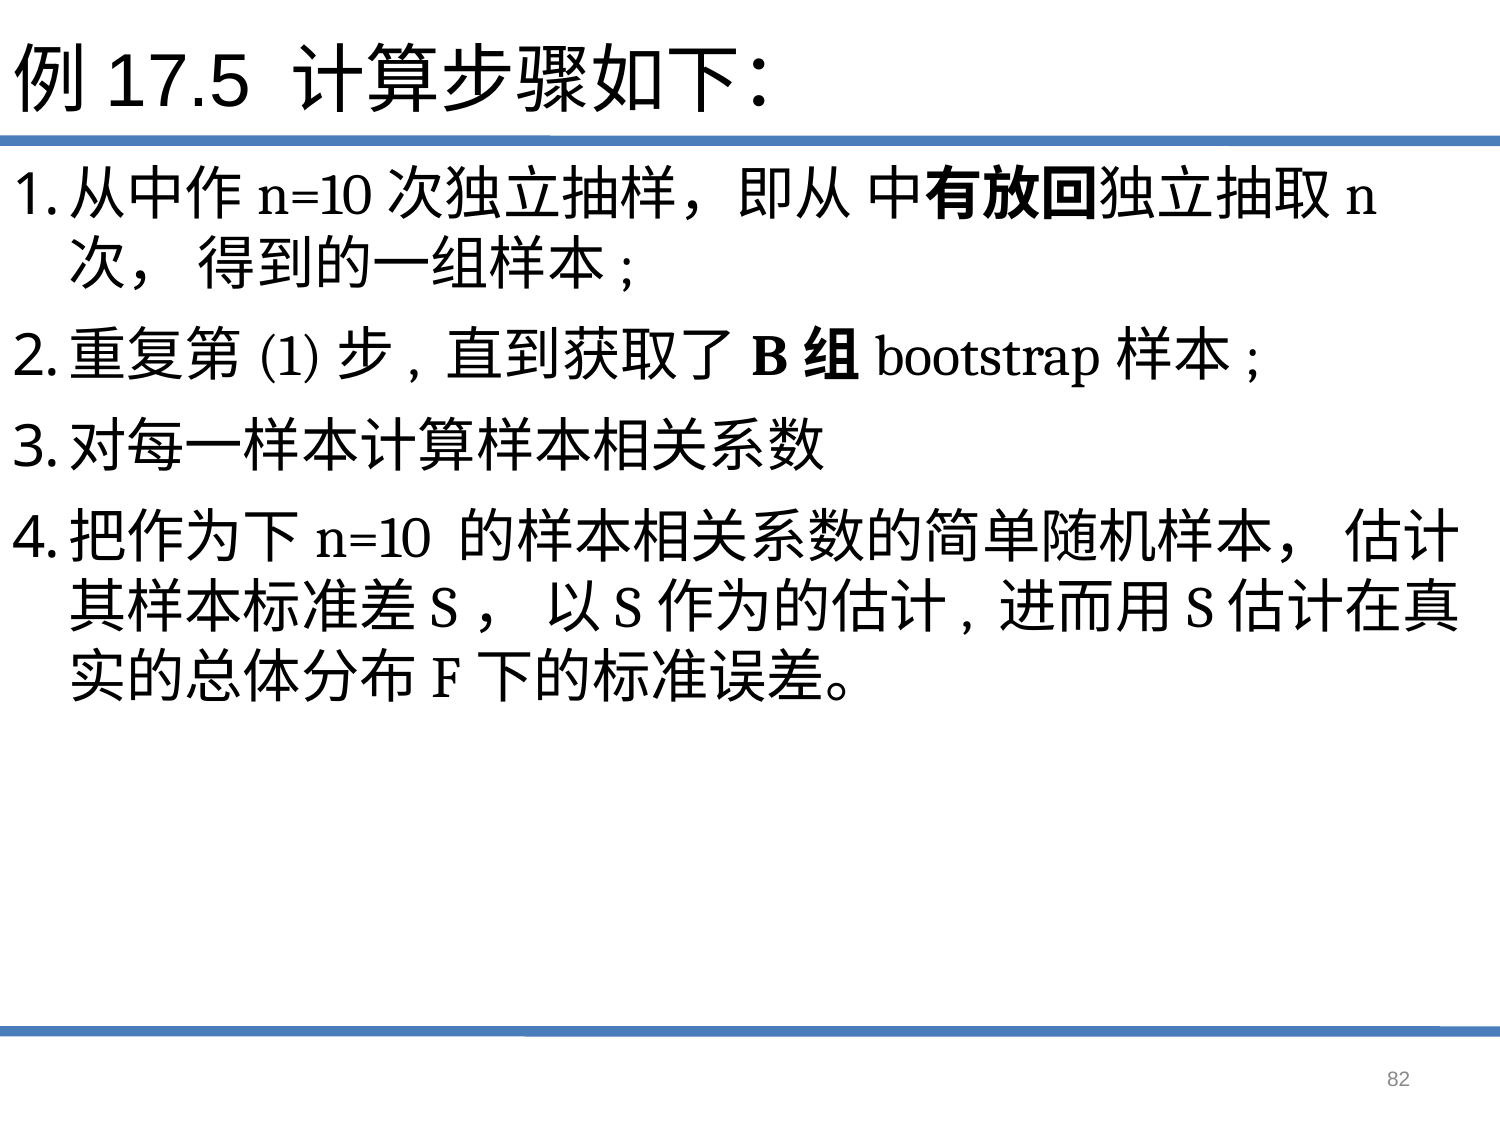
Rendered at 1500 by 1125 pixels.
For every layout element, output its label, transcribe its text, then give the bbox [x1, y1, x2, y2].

title 例17.5 计算步骤如下： [0, 23, 1348, 129]
slide_number 82 [1074, 1048, 1425, 1109]
